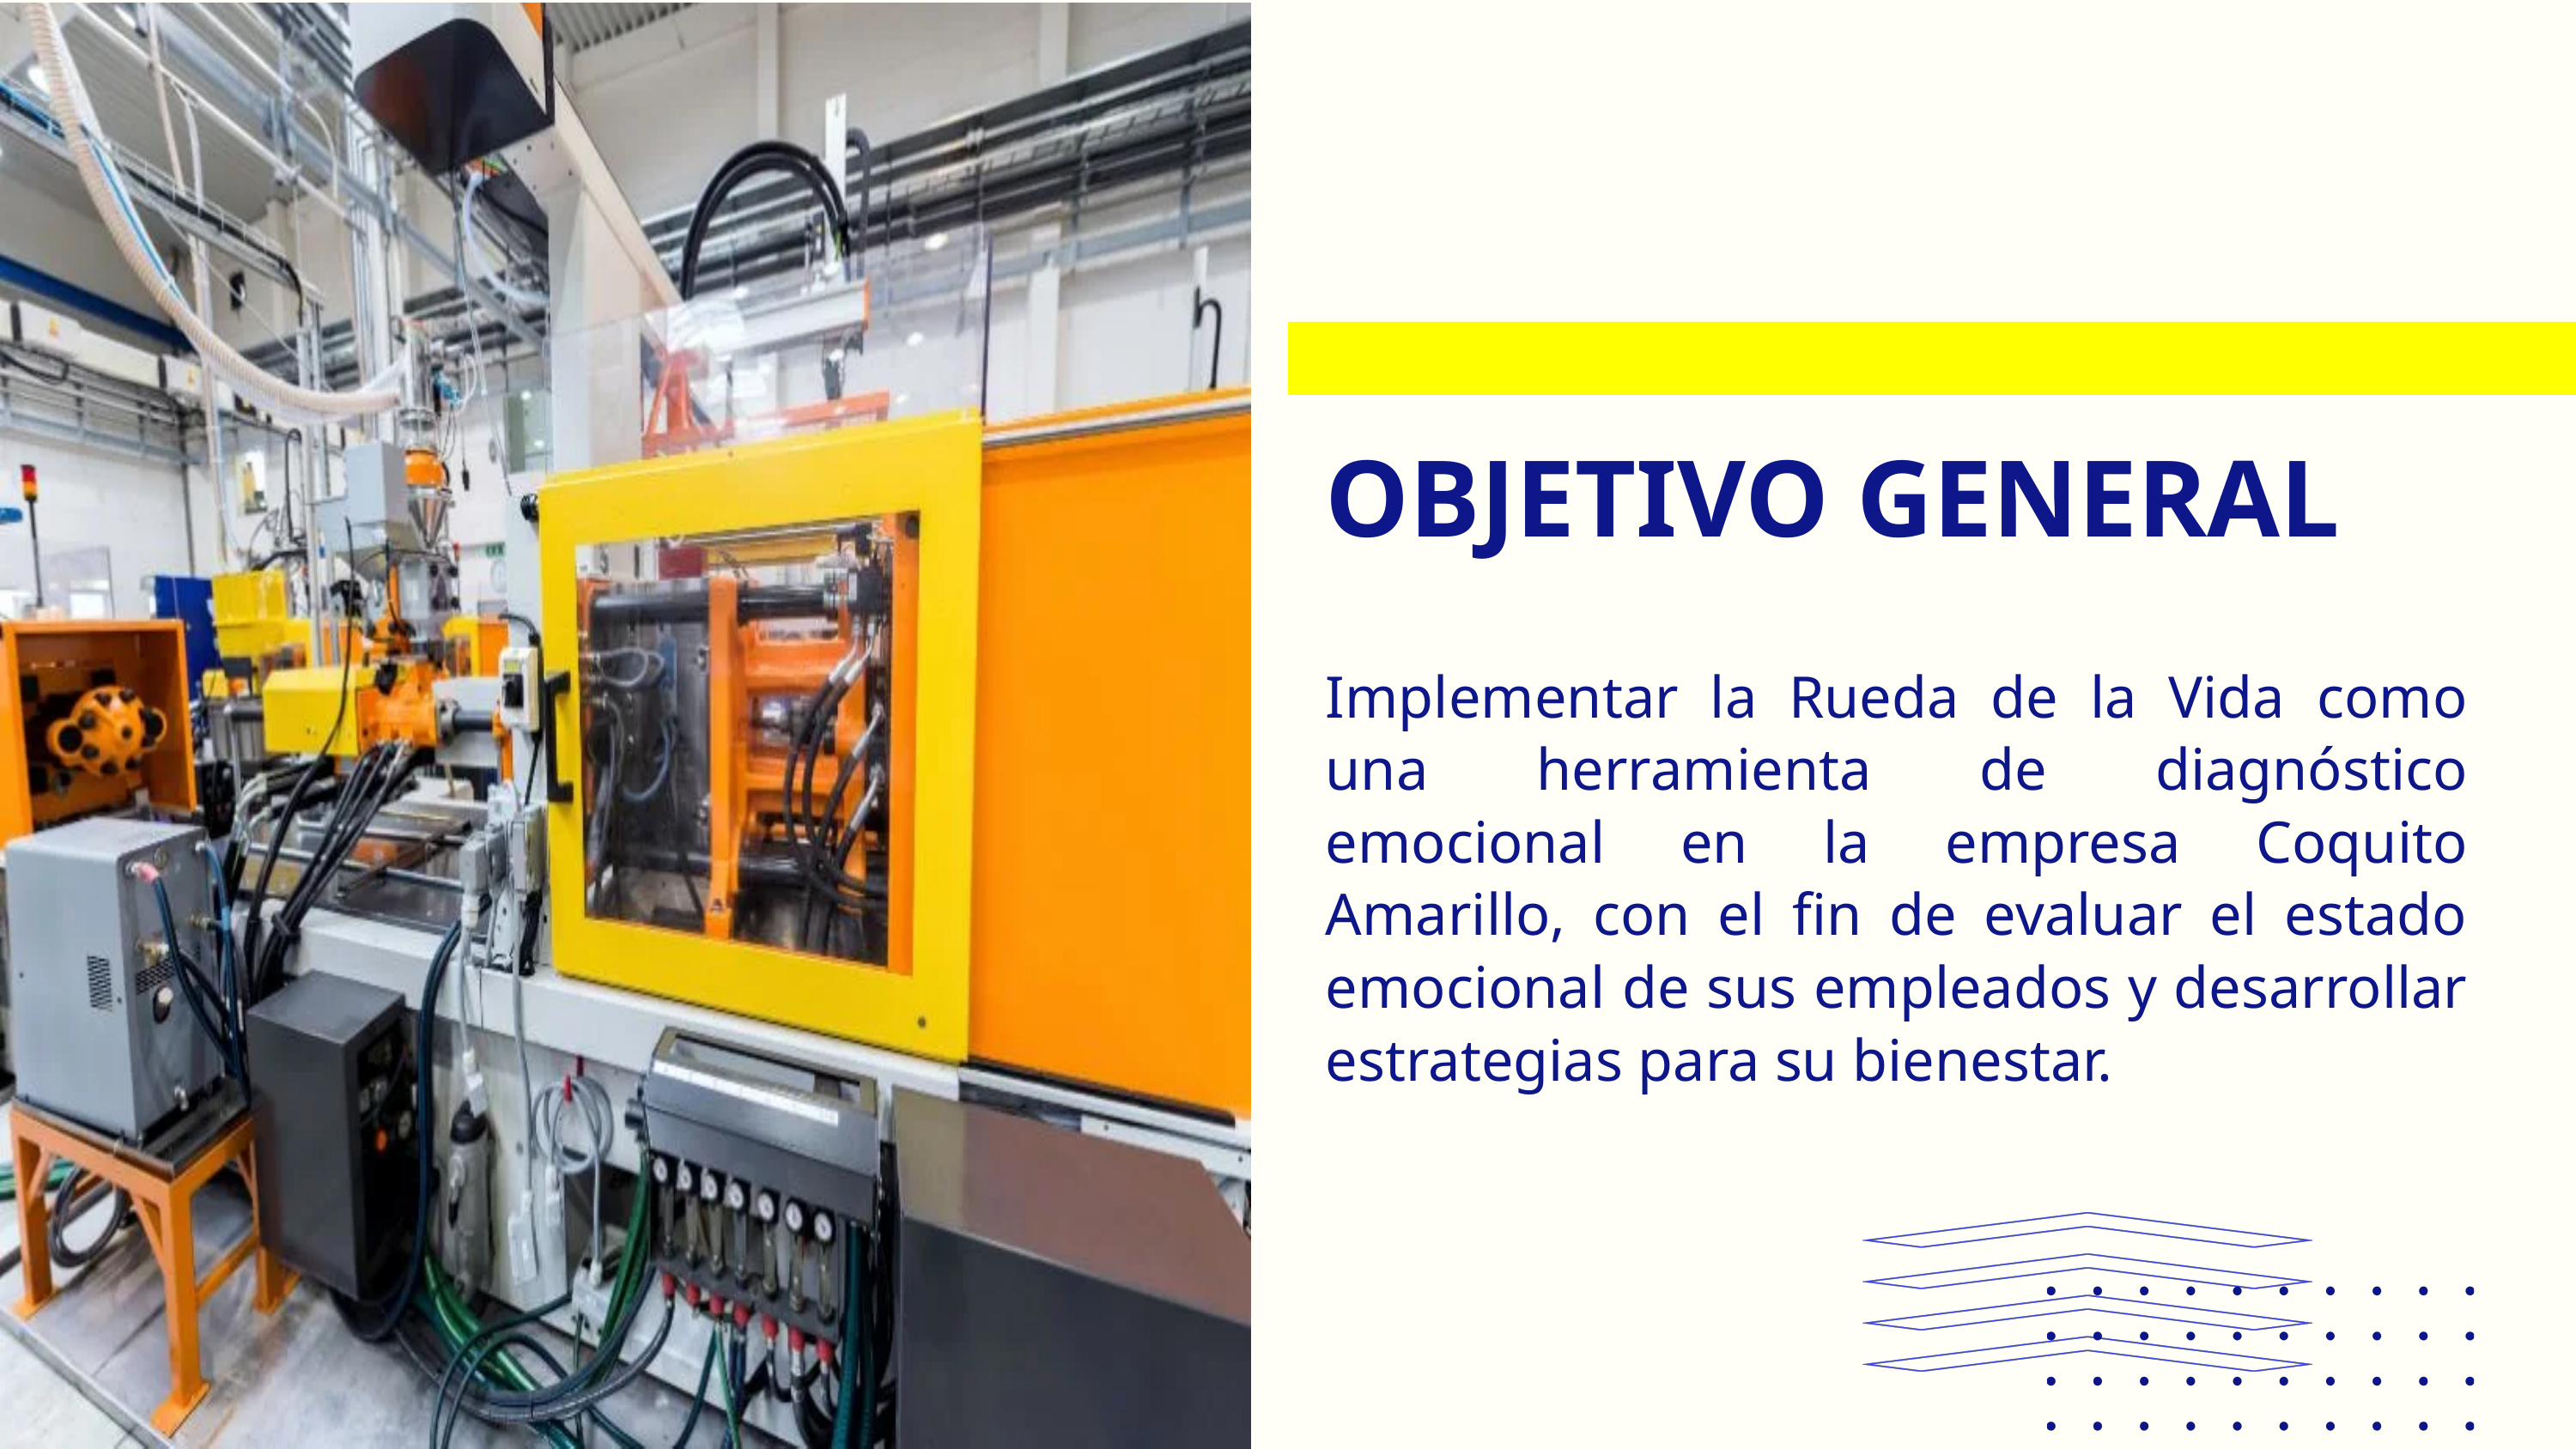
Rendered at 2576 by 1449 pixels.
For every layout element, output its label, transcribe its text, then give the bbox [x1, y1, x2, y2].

text_box Implementar la Rueda de la Vida como una herramienta de diagnóstico emocional en la empresa Coquito Amarillo, con el fin de evaluar el estado emocional de sus empleados y desarrollar estrategias para su bienestar. [1325, 657, 2469, 1166]
text_box [1862, 1212, 2313, 1372]
text_box [2046, 1286, 2475, 1449]
text_box OBJETIVO GENERAL [1325, 437, 2475, 559]
picture [0, 3, 1251, 1449]
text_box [1287, 347, 2576, 396]
